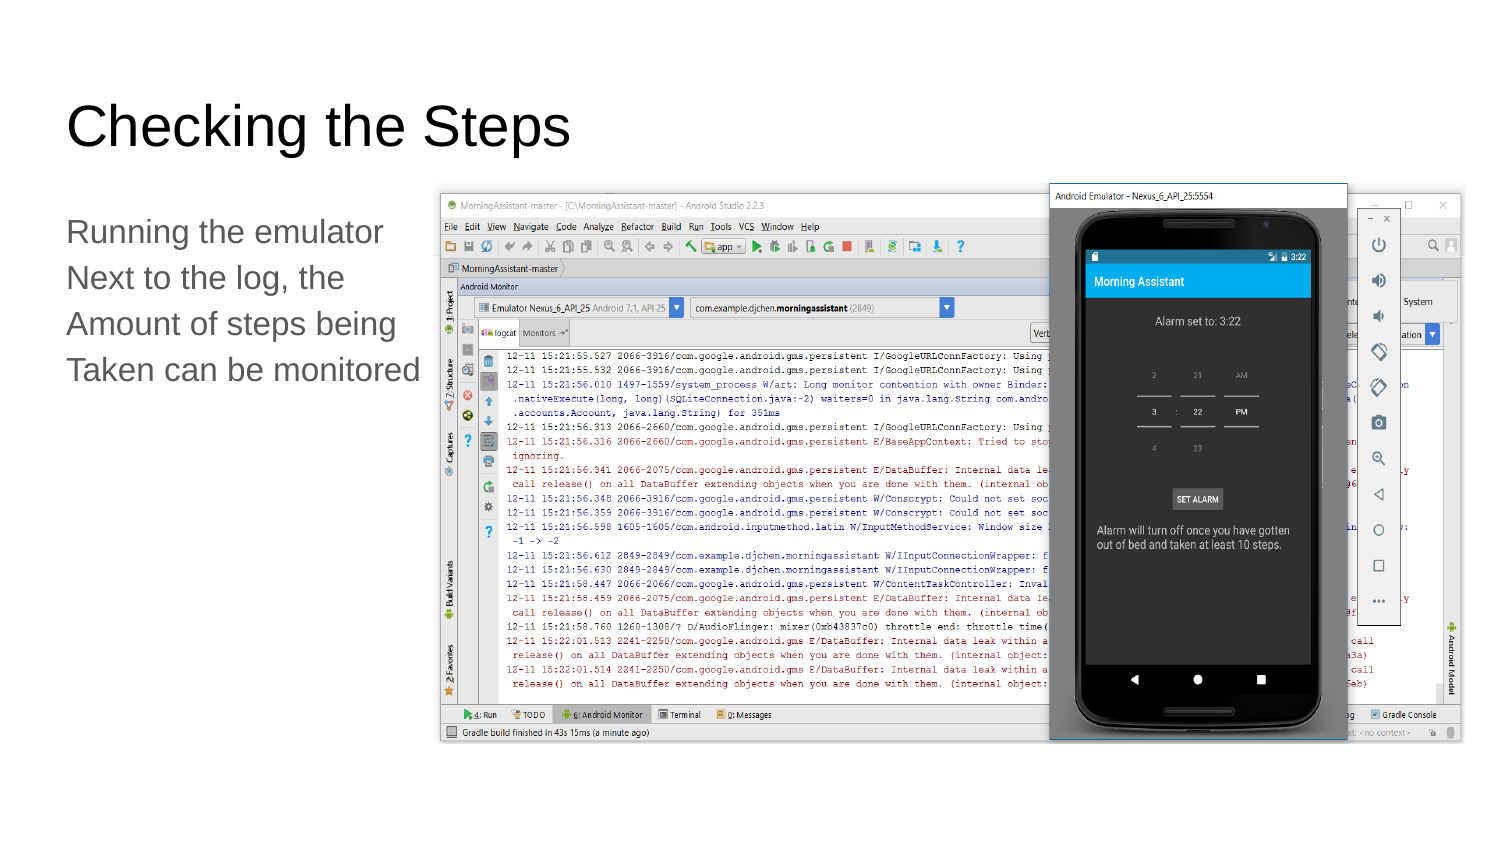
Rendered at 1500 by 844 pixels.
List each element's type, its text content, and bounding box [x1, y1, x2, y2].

list Running the emulator Next to the log, the Amount of steps being Taken can be monitored [51, 189, 431, 750]
title Checking the Steps [51, 72, 1449, 167]
picture [433, 182, 1466, 744]
